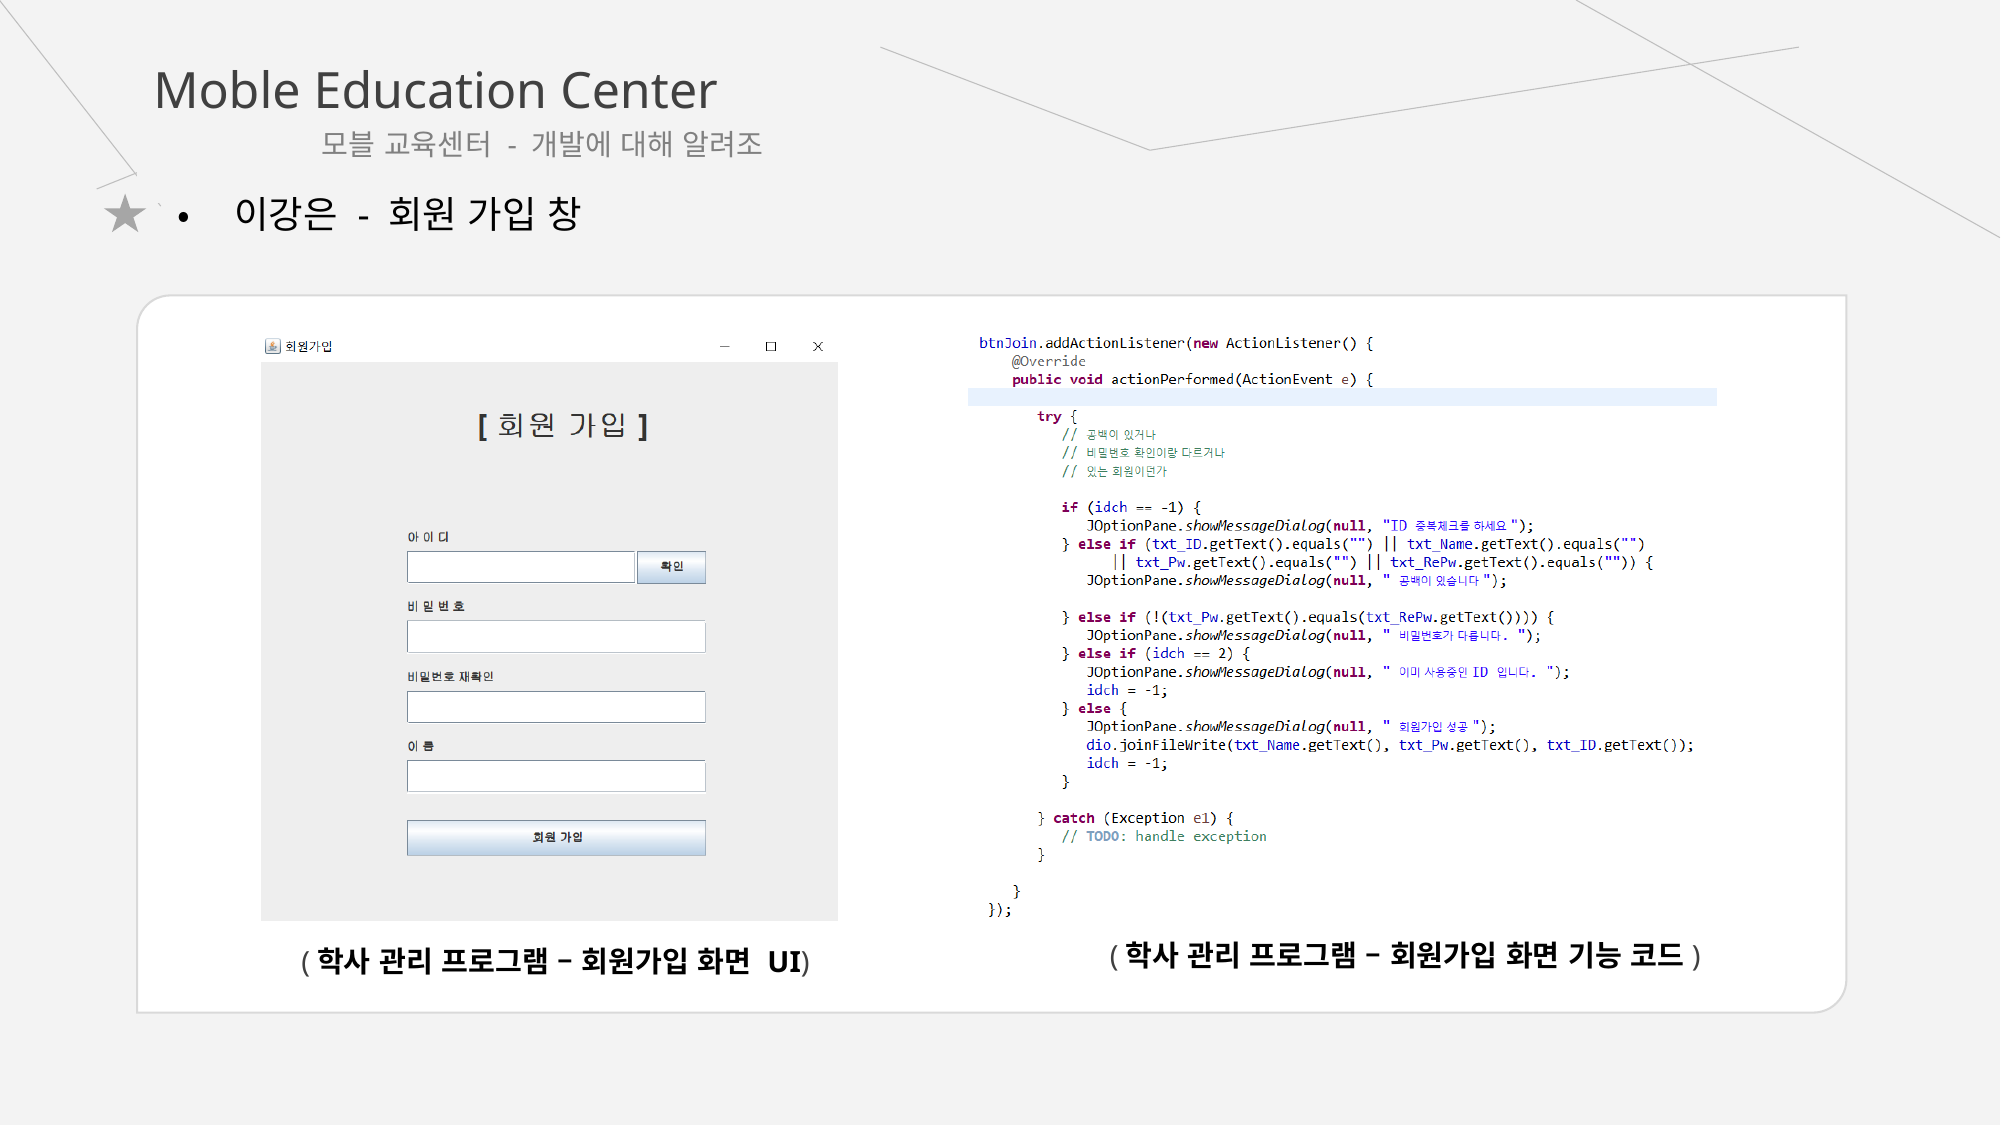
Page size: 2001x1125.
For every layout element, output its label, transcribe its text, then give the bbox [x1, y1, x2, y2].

list Moble Education Center [137, 57, 761, 203]
text_box (학사 관리 프로그램 – 회원가입 화면 기능 코드) [1094, 930, 1716, 980]
text_box (학사 관리 프로그램 – 회원가입 화면 UI) [286, 935, 825, 986]
picture [967, 330, 1717, 921]
list 모블 교육센터 - 개발에 대해 알려조 [307, 123, 814, 170]
text_box [136, 294, 1848, 1014]
picture [261, 335, 838, 921]
text_box • 이강은 - 회원 가입 창 [162, 183, 597, 243]
